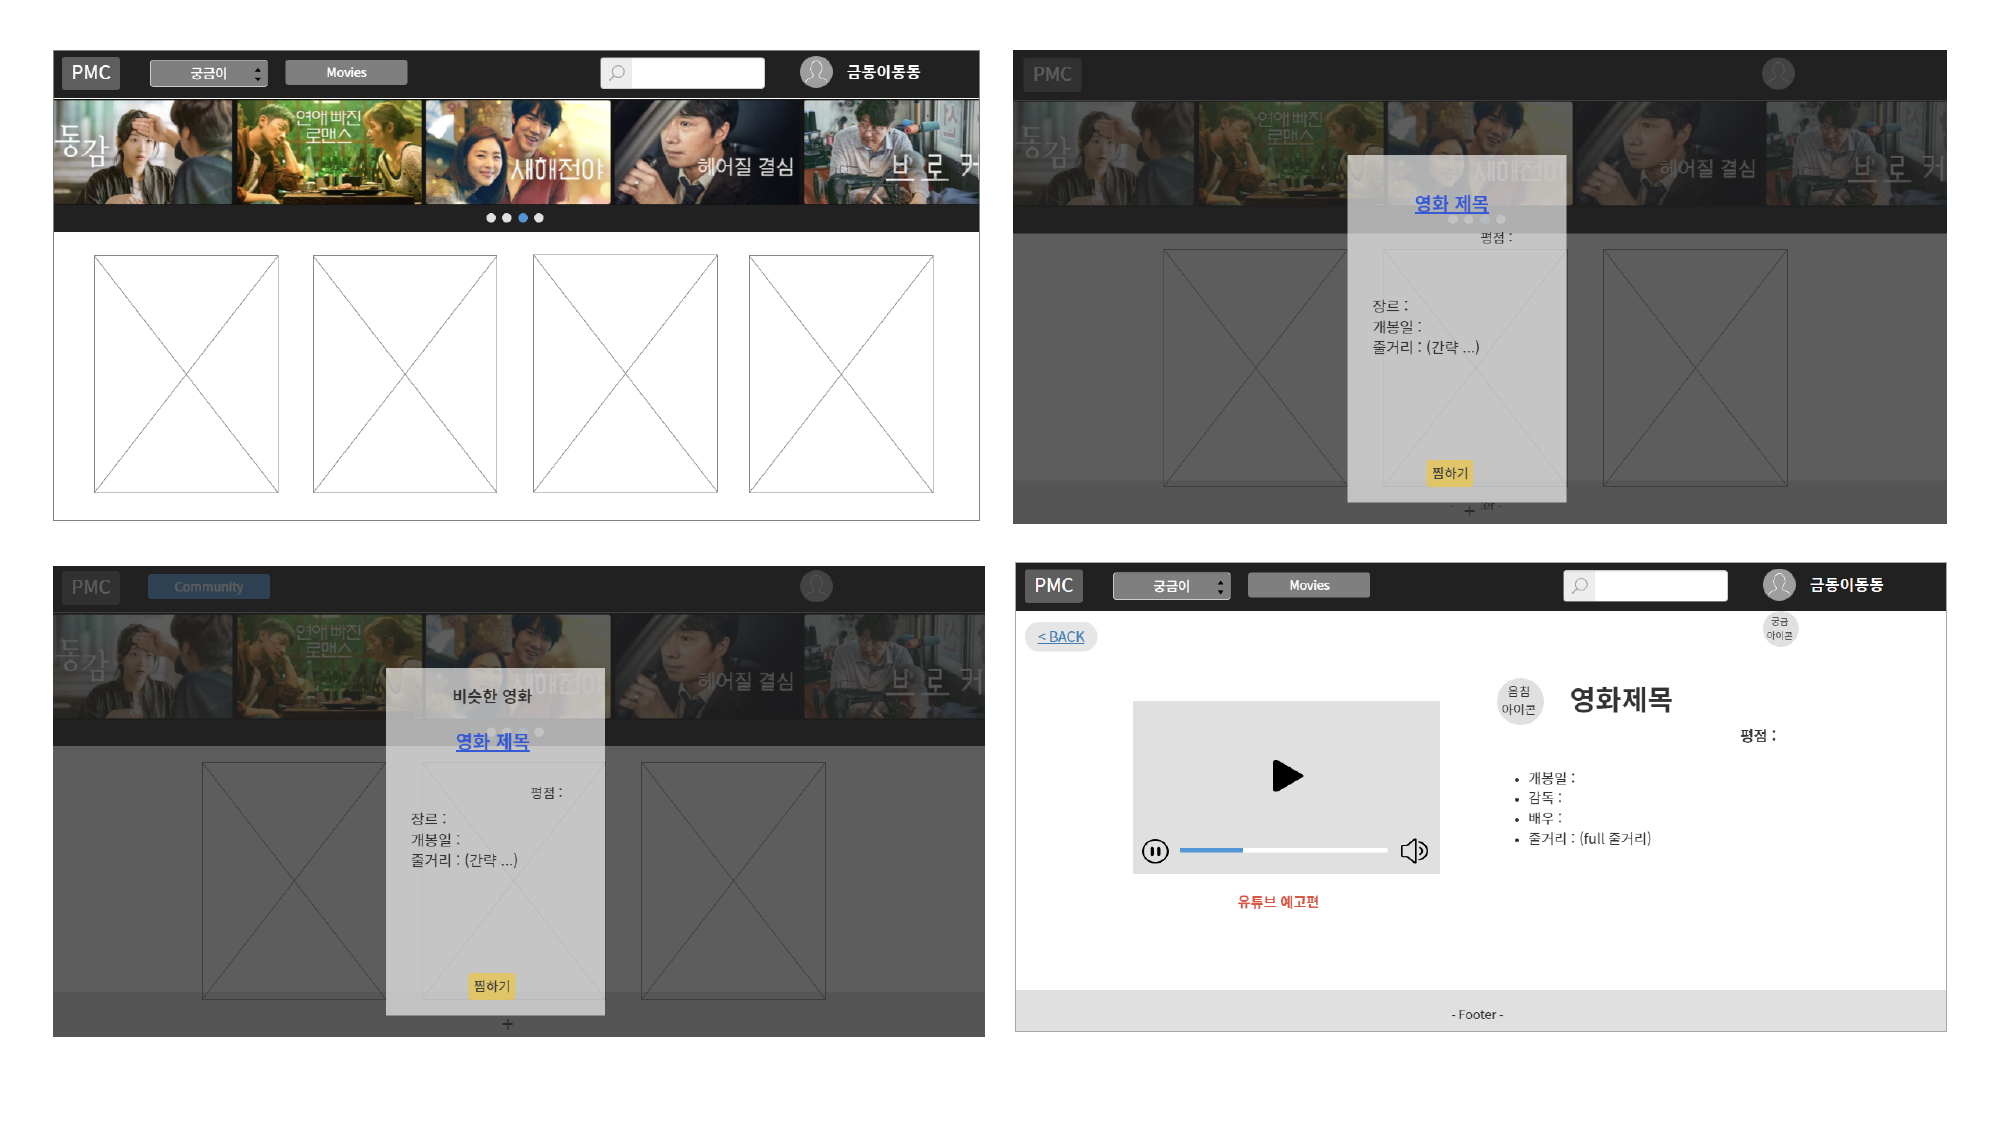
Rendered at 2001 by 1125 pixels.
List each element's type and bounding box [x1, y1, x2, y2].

picture [53, 566, 985, 1037]
picture [1013, 50, 1947, 524]
picture [1015, 562, 1947, 1033]
picture [53, 50, 980, 521]
